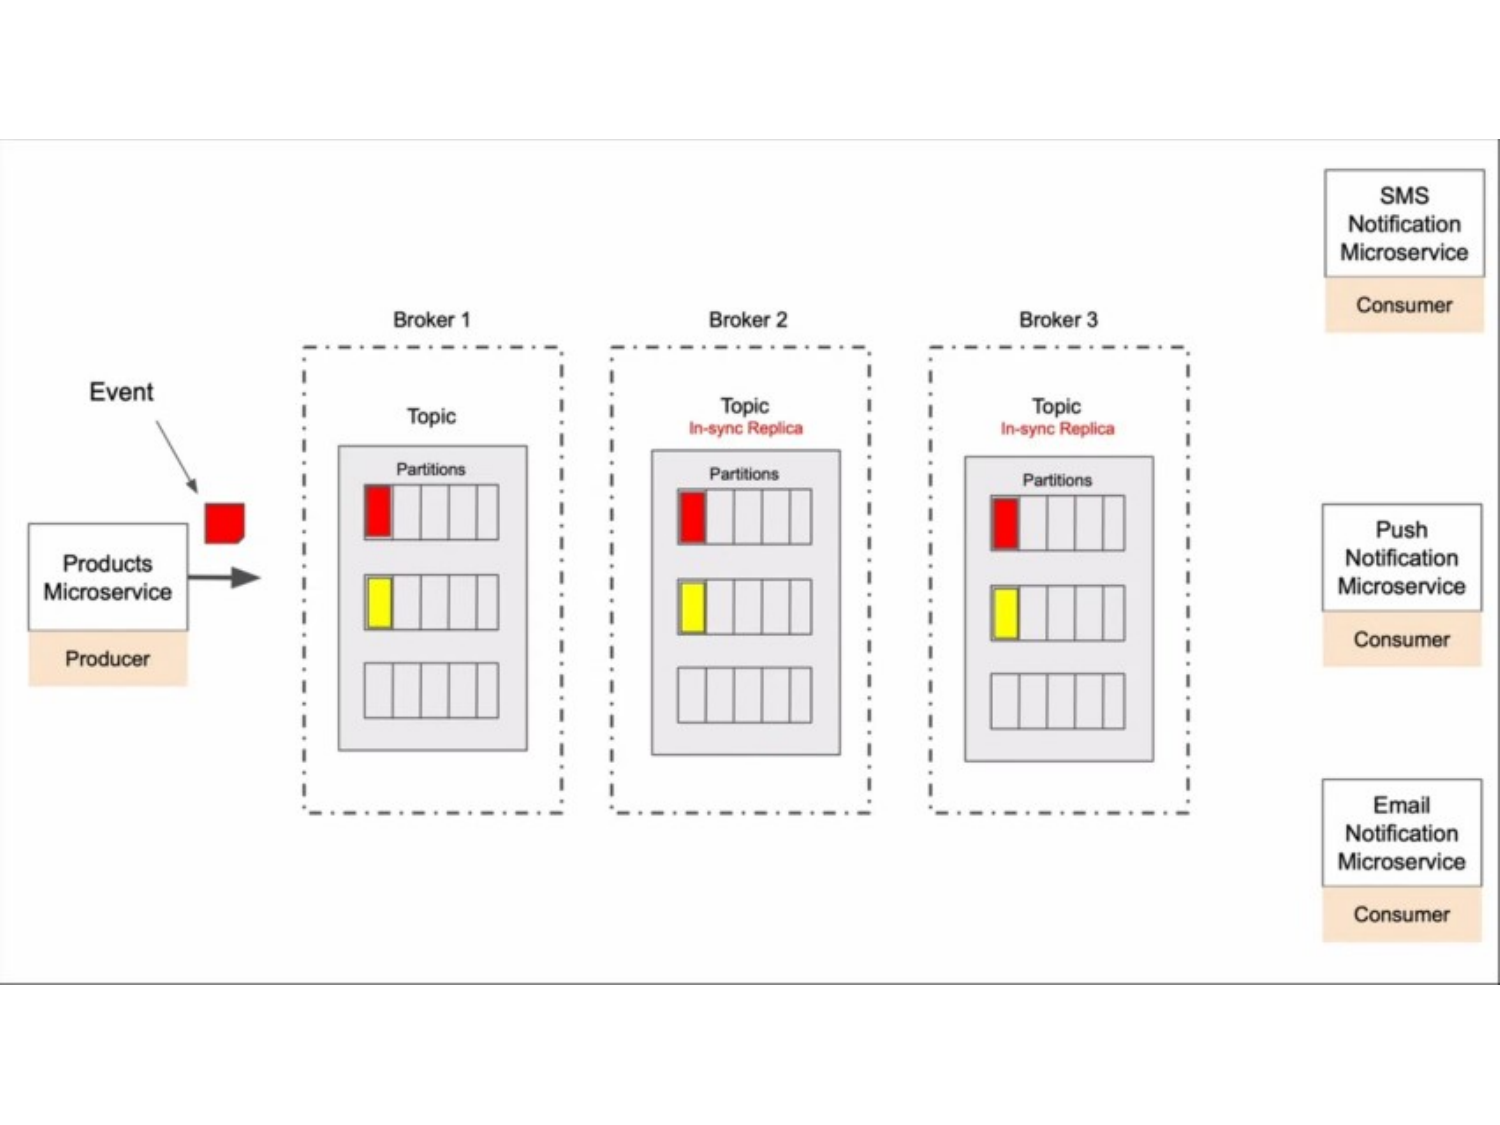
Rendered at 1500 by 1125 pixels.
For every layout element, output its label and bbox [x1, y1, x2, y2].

picture [0, 139, 1500, 986]
